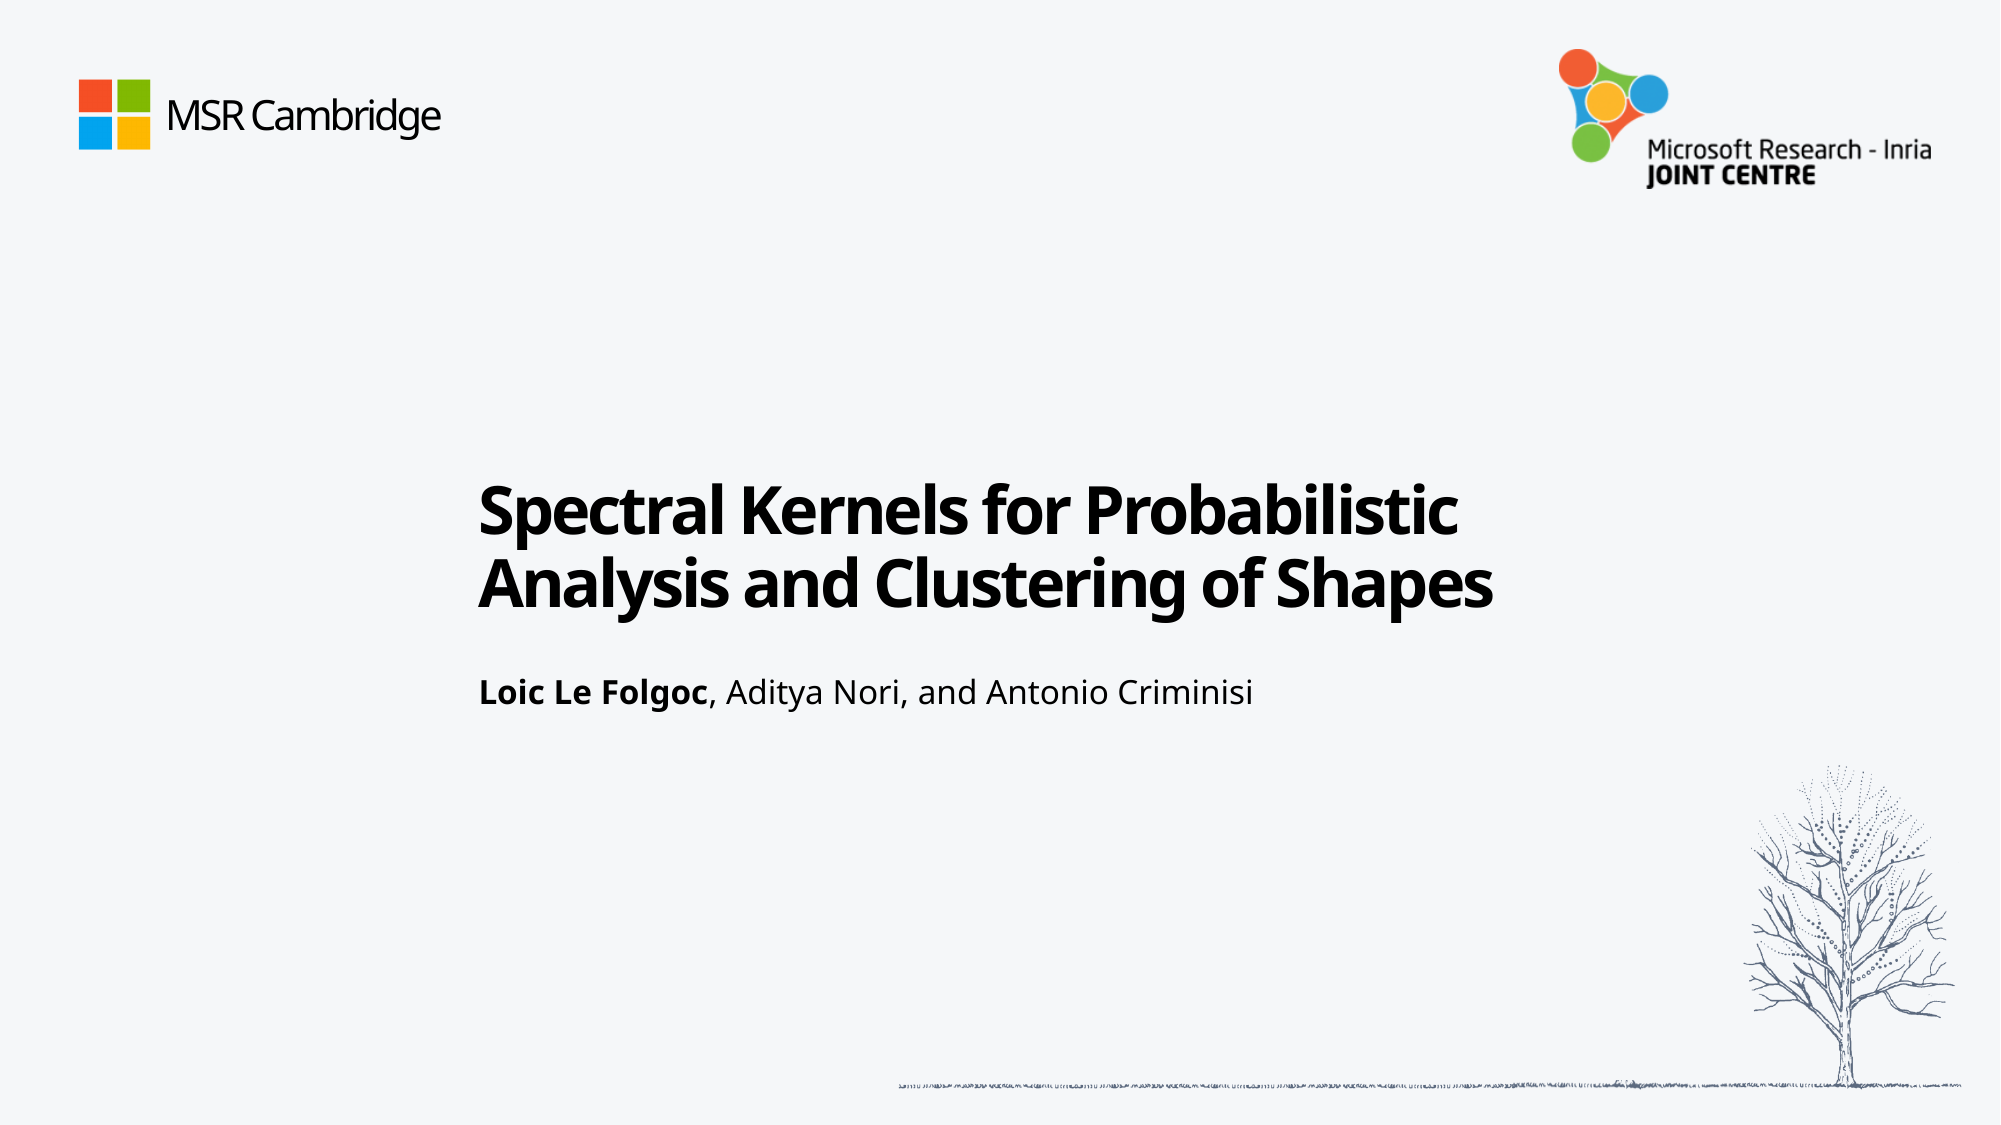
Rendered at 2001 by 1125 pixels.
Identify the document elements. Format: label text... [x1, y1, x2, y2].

picture [78, 79, 151, 150]
text_box Loic Le Folgoc, Aditya Nori, and Antonio Criminisi [463, 663, 1710, 719]
text_box Spectral Kernels for Probabilistic Analysis and Clustering of Shapes [463, 467, 1593, 628]
picture [1559, 49, 1931, 189]
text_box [898, 759, 1967, 1092]
text_box MSR Cambridge [151, 81, 650, 146]
